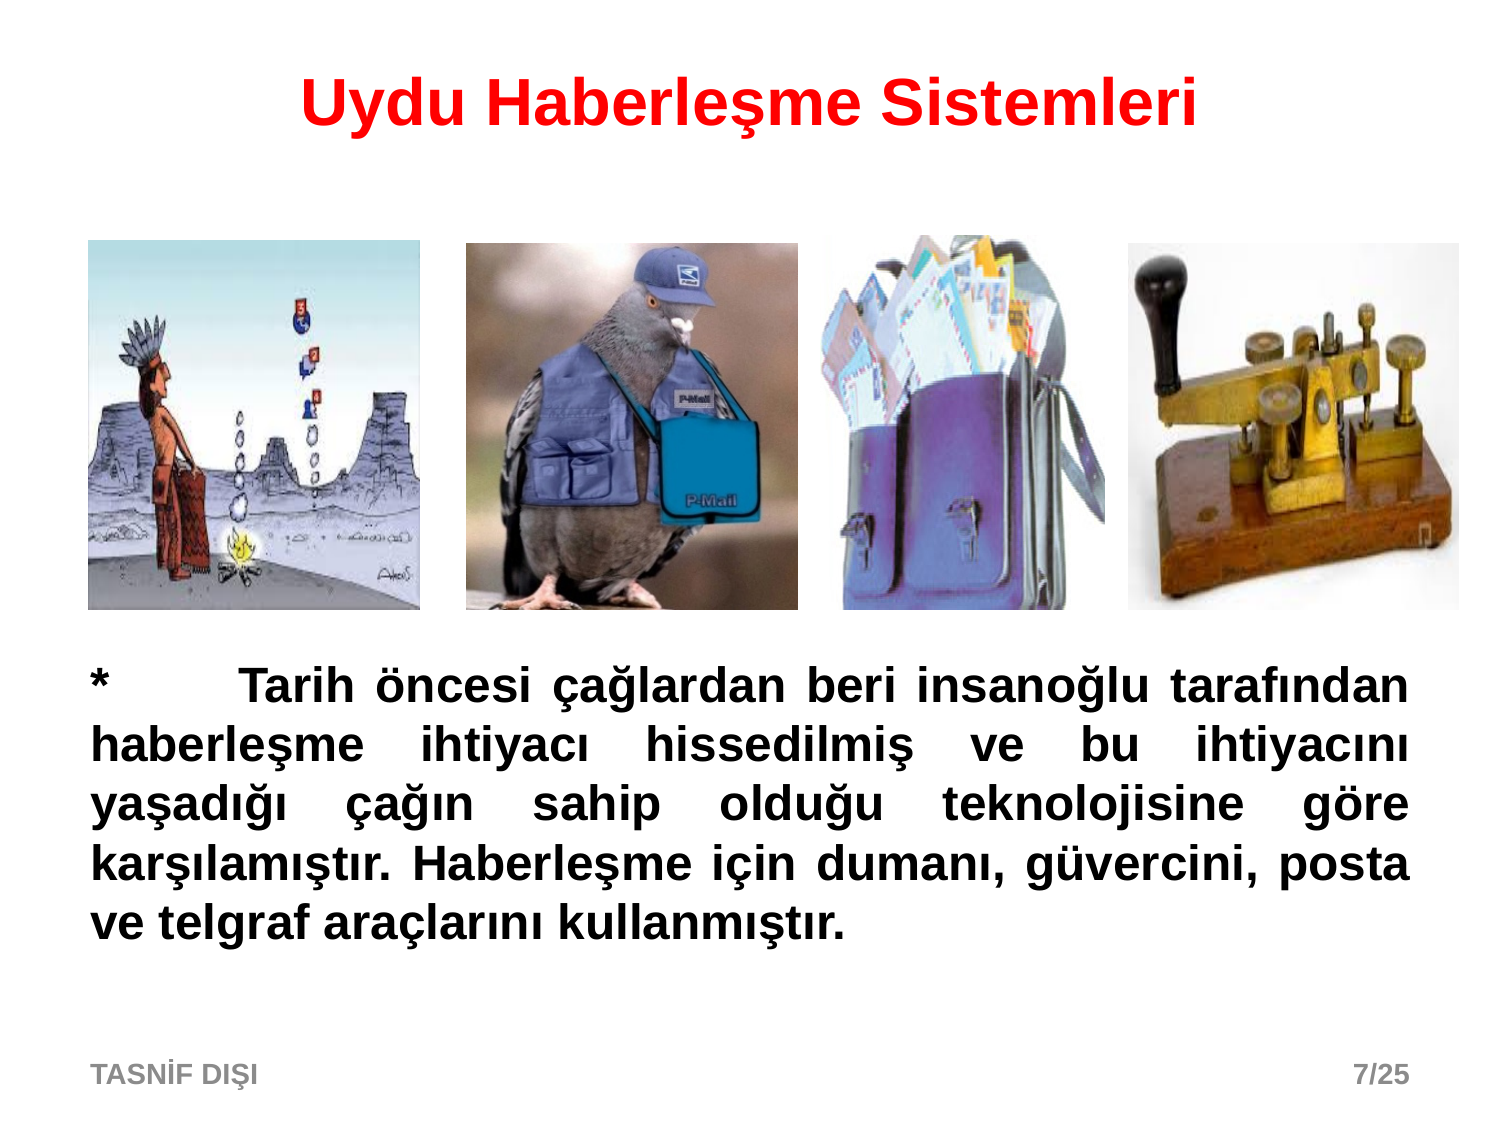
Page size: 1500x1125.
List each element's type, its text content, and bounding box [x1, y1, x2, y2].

title Uydu Haberleşme Sistemleri [75, 4, 1425, 193]
slide_number TASNİF DIŞI [75, 1042, 425, 1103]
picture [820, 235, 1105, 610]
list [88, 239, 420, 610]
picture [466, 243, 798, 610]
slide_number 7/25 [1074, 1042, 1425, 1103]
picture [1127, 243, 1459, 610]
text_box * Tarih öncesi çağlardan beri insanoğlu tarafından haberleşme ihtiyacı hissedilmiş ve bu ihtiyacını yaşadığı çağın sahip olduğu teknolojisine göre karşılamıştır. Haberleşme için dumanı, güvercini, posta ve telgraf araçlarını kullanmıştır. [74, 645, 1425, 958]
